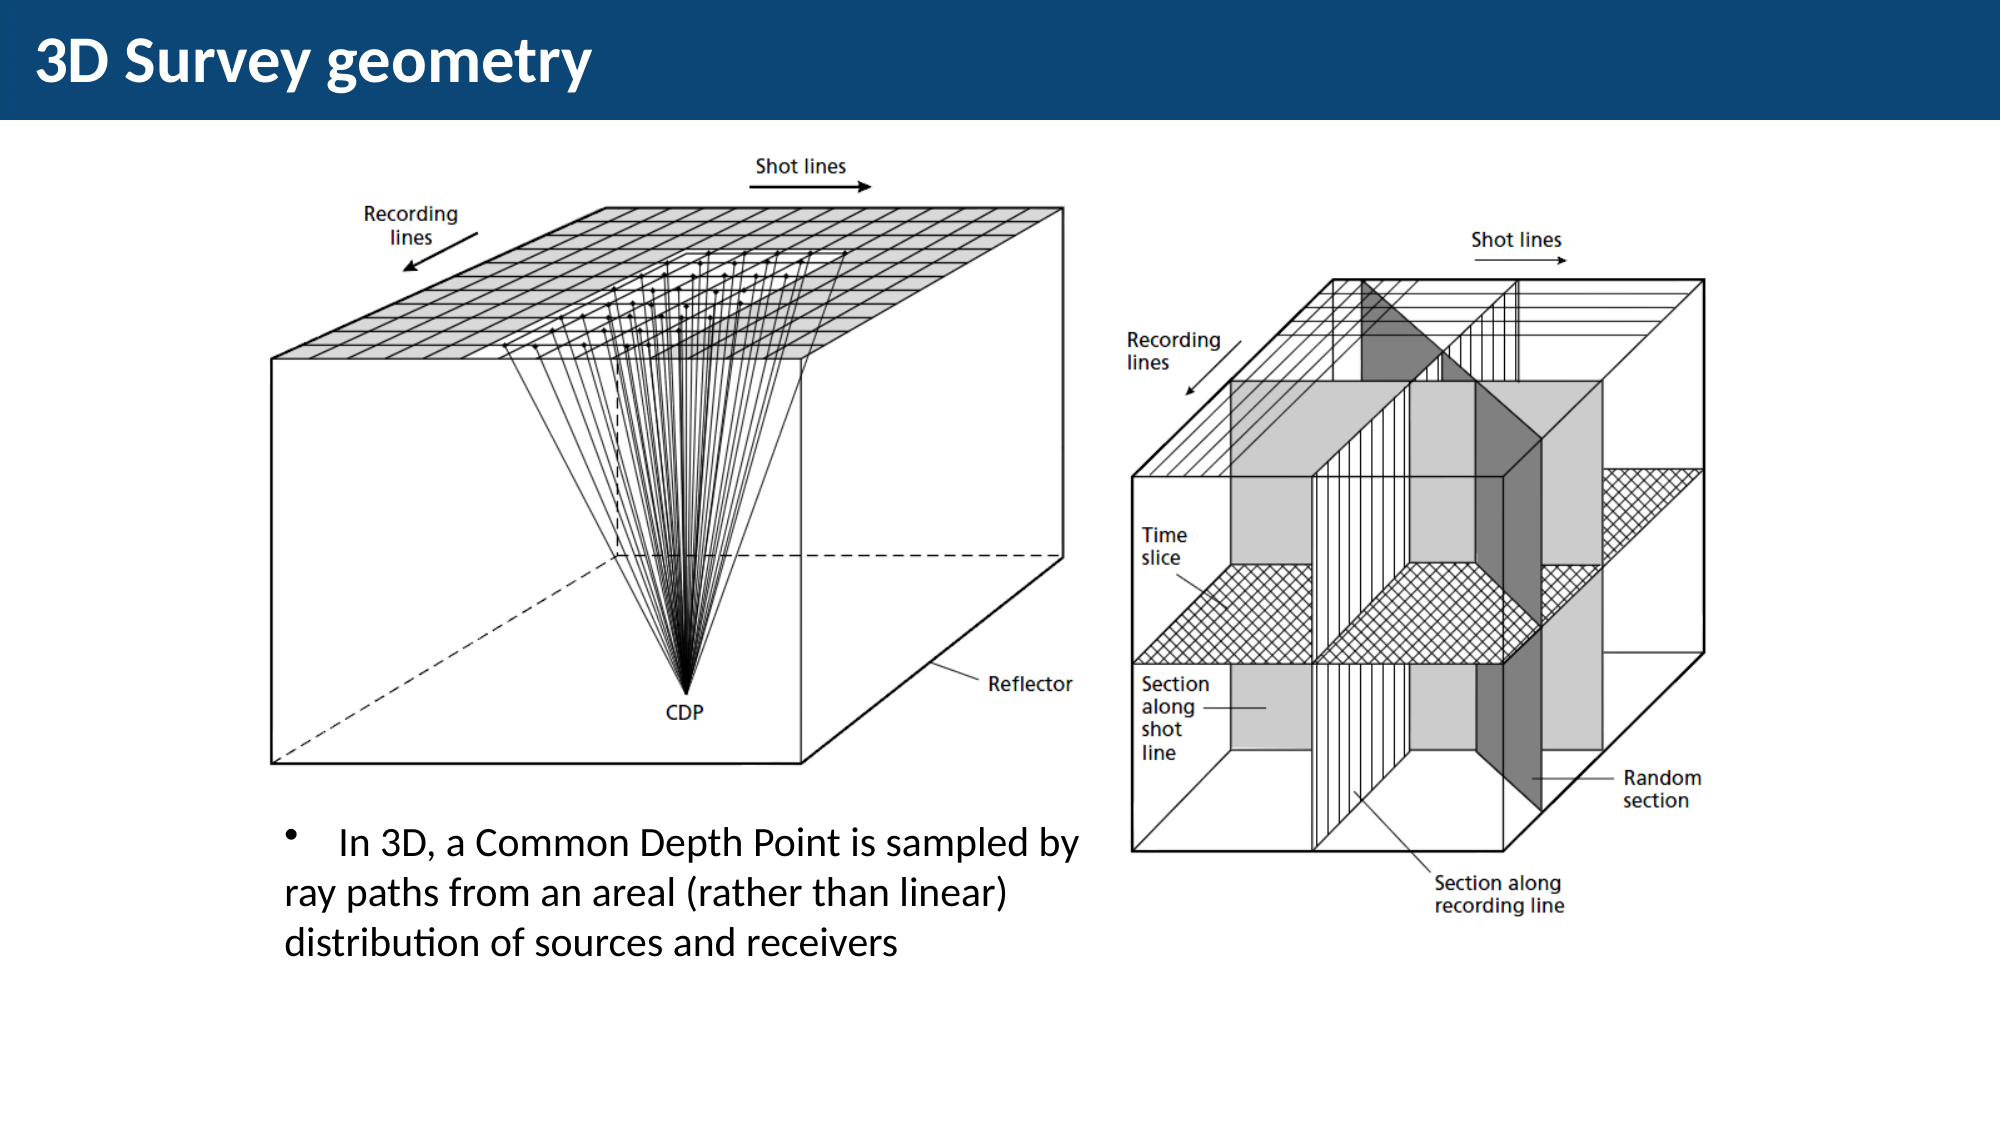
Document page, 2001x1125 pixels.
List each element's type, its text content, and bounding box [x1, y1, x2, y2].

title 3D Survey geometry [19, 19, 1489, 93]
picture [0, 0, 2000, 120]
picture [249, 135, 1729, 930]
text_box In 3D, a Common Depth Point is sampled by ray paths from an areal (rather than linear) distribution of sources and receivers [269, 807, 1095, 973]
